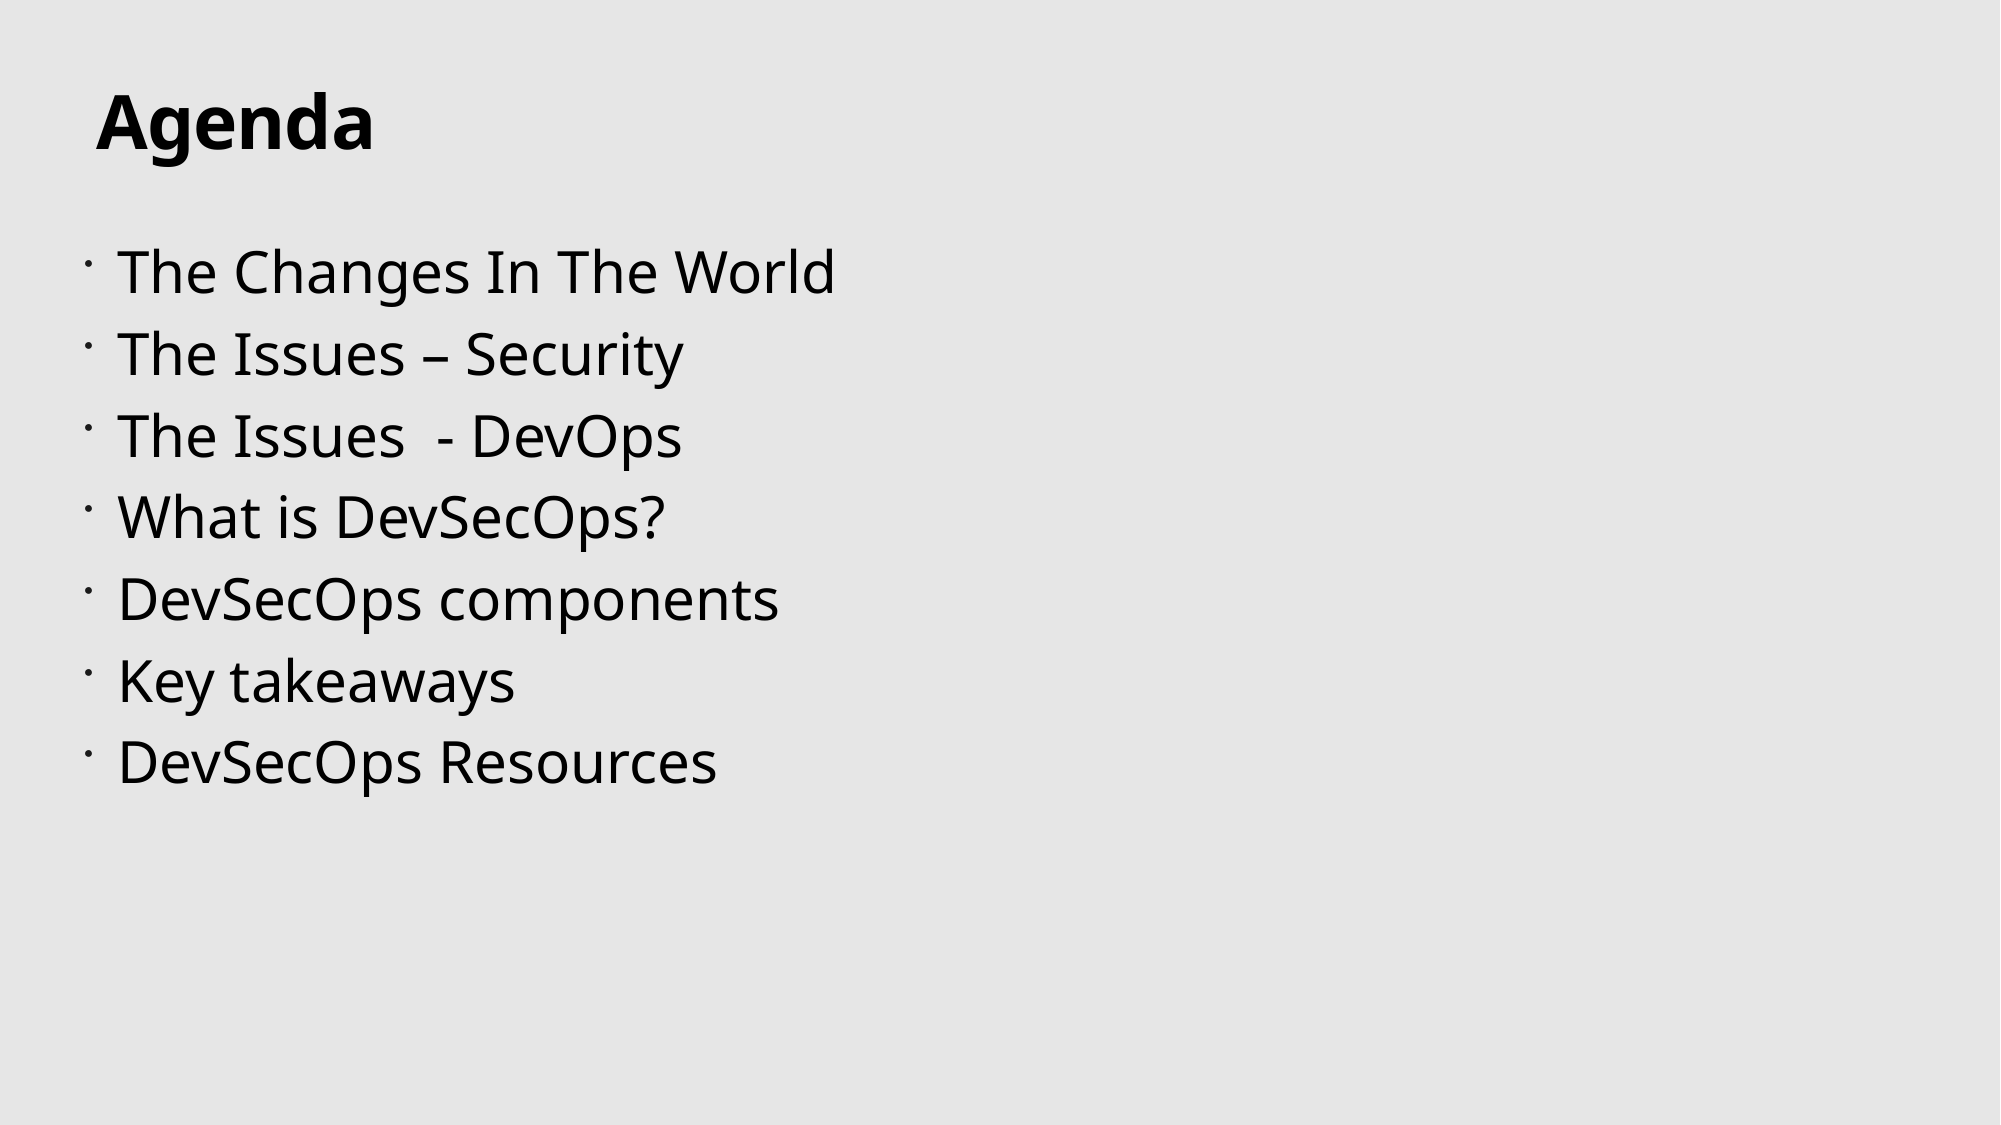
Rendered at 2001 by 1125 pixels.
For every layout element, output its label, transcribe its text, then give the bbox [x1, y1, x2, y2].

list The Changes In The World The Issues – Security The Issues - DevOps What is DevSecOps? DevSecOps components Key takeaways DevSecOps Resources [79, 235, 1904, 900]
title Agenda [96, 75, 1904, 166]
